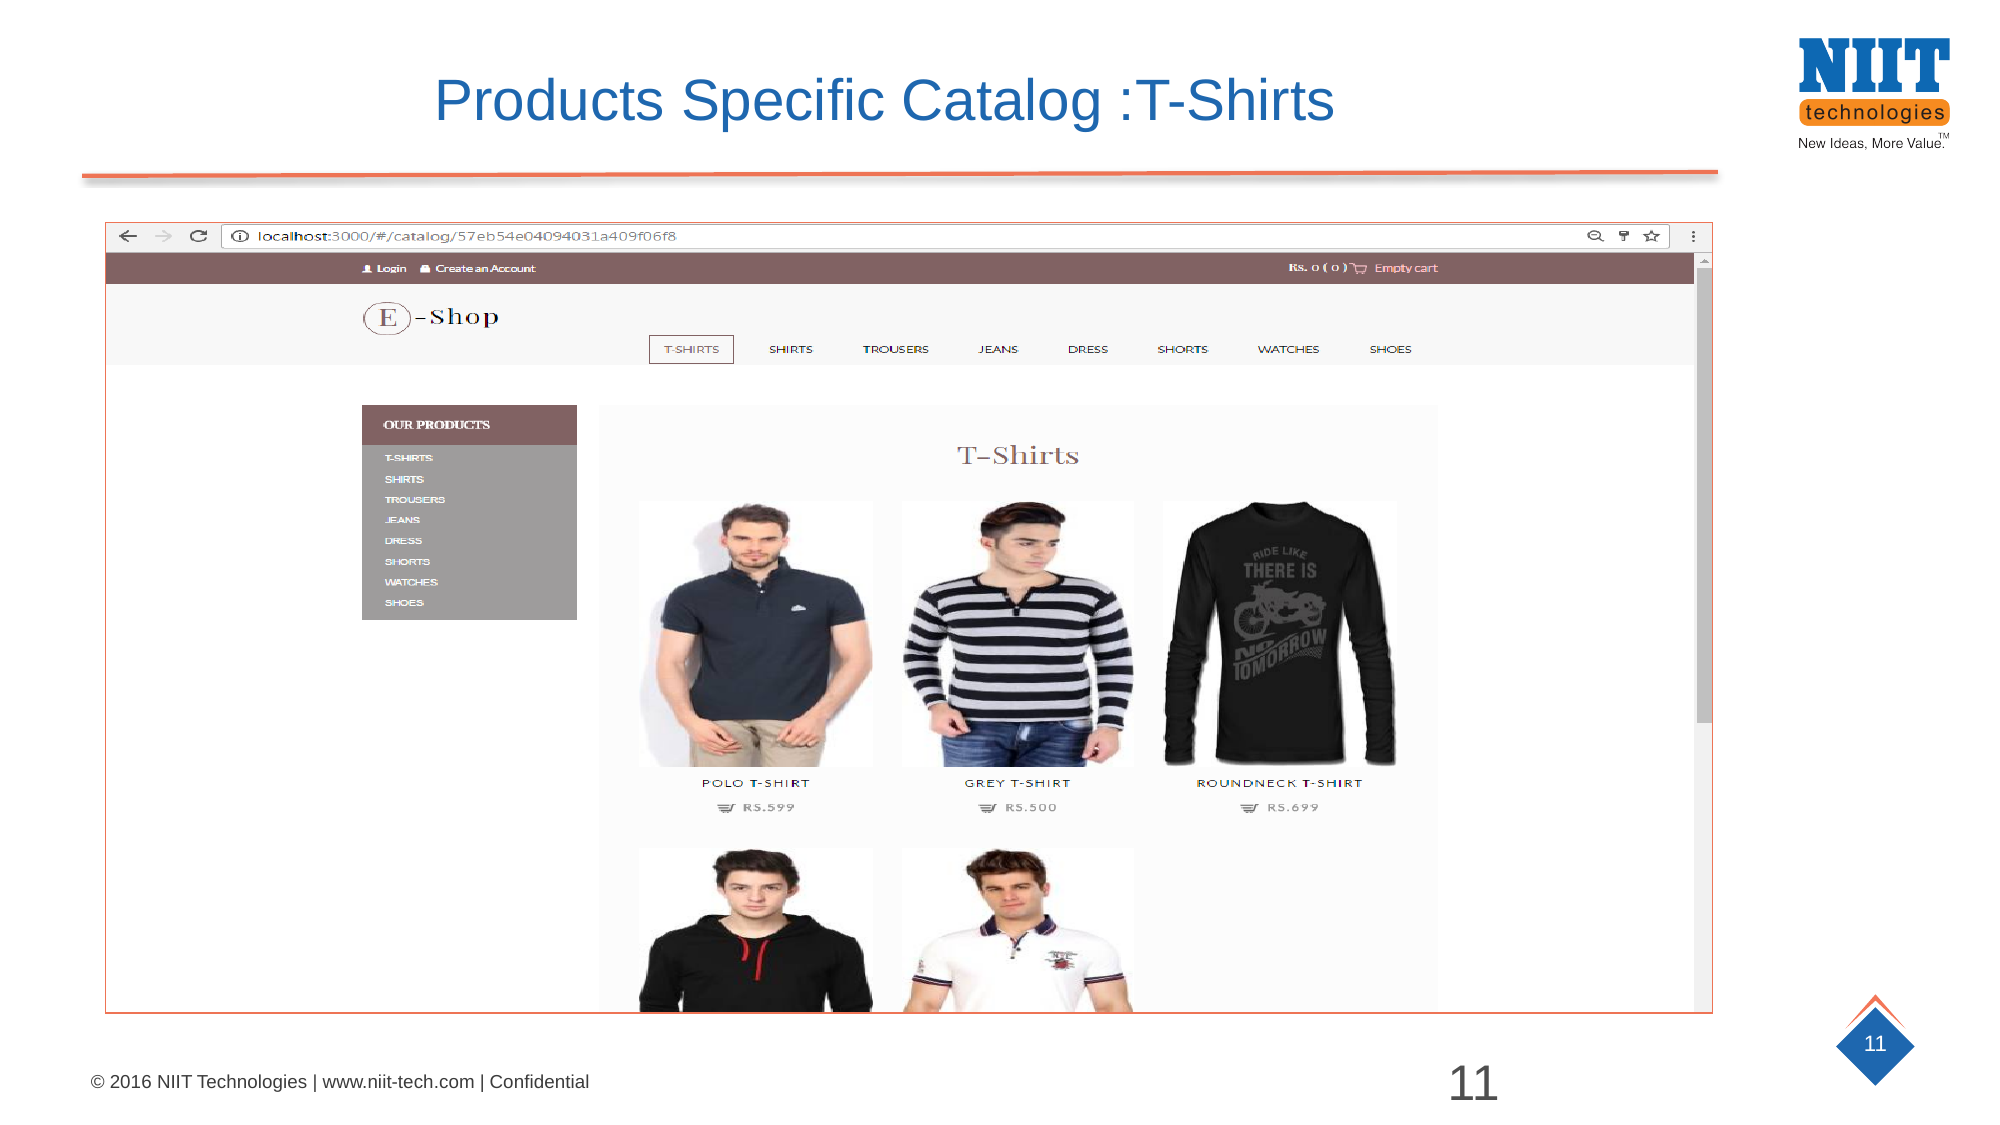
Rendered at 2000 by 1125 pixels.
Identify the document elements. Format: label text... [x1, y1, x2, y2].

slide_number 11 [1432, 1042, 1900, 1103]
picture [1799, 38, 1950, 150]
title Products Specific Catalog :T-Shirts [76, 45, 1712, 150]
picture [105, 223, 1713, 1013]
